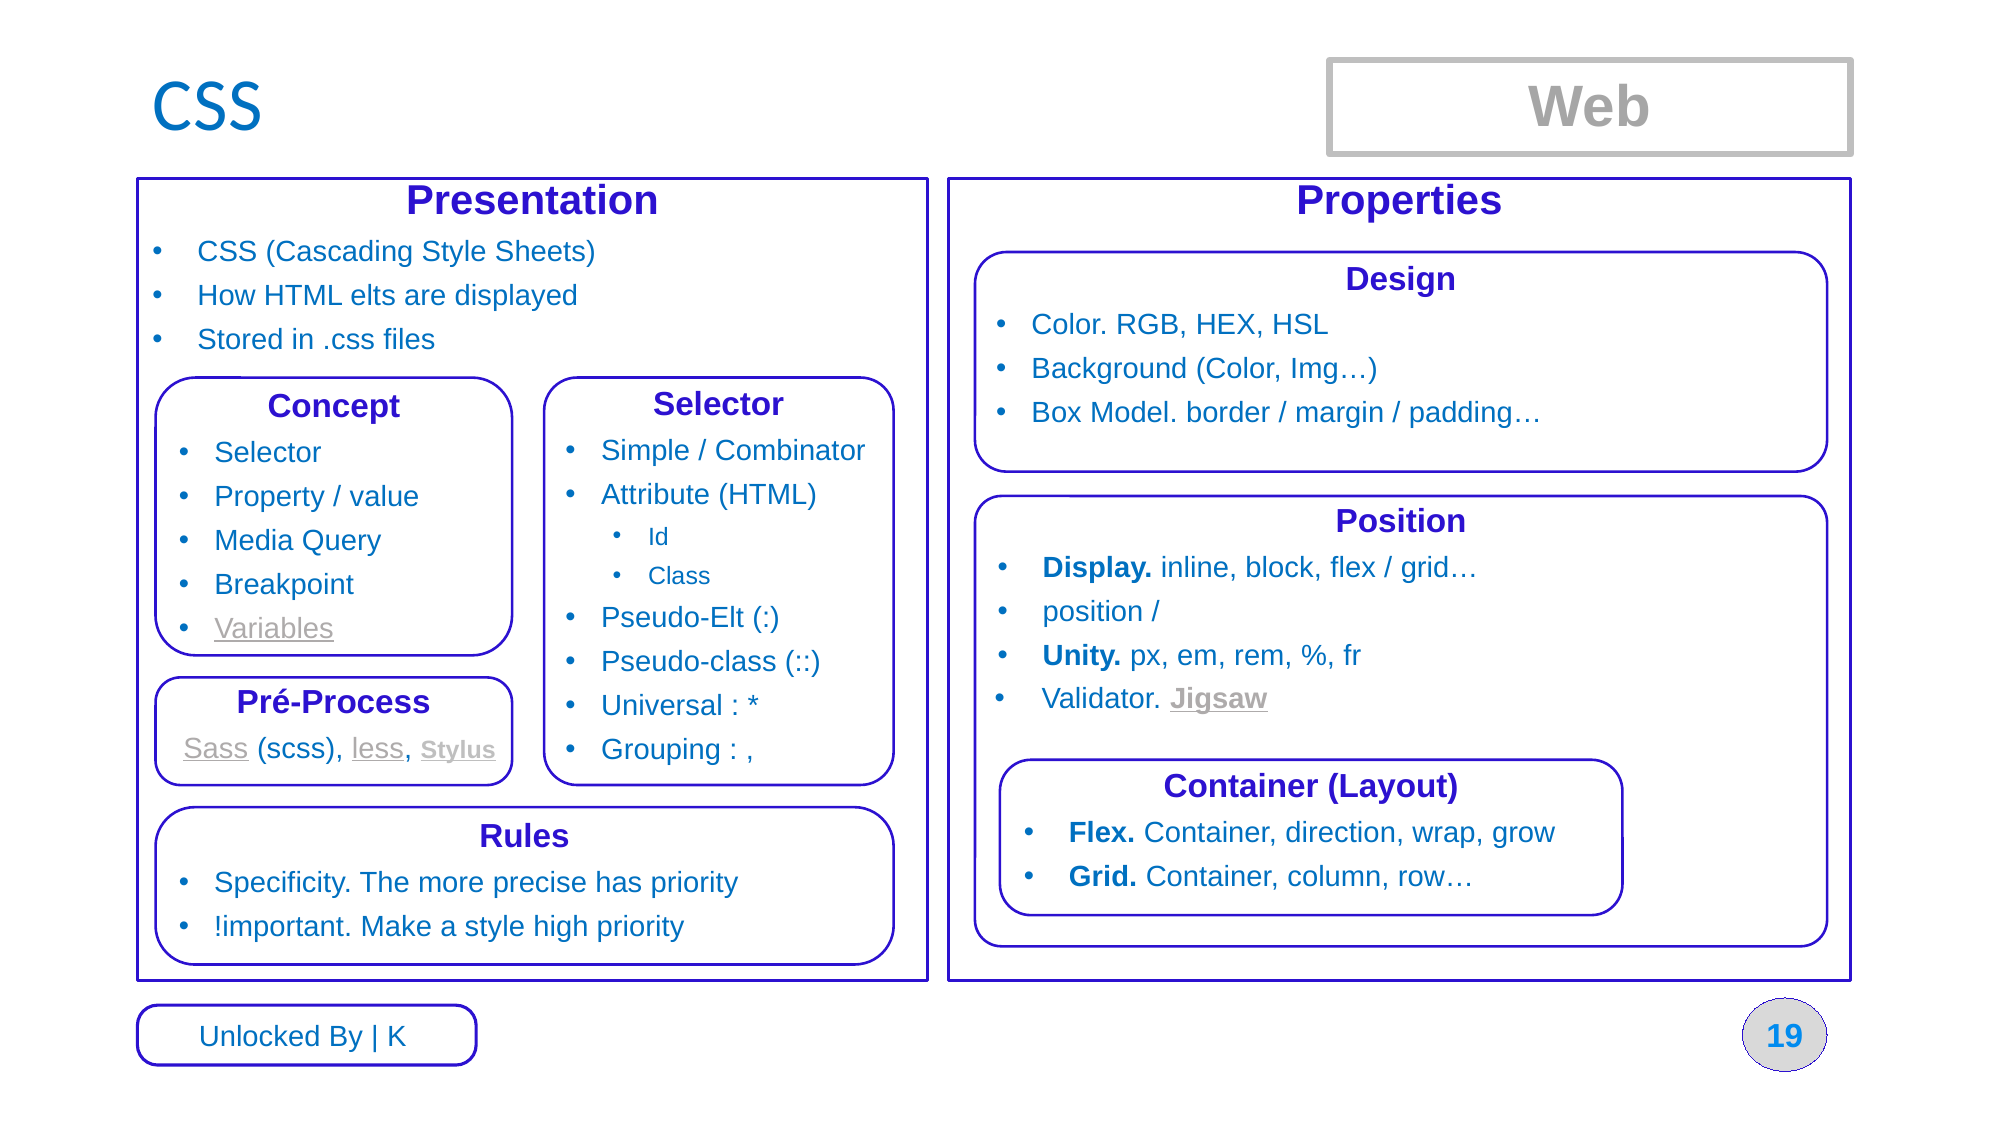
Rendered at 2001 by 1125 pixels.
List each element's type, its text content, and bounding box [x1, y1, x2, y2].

text_box Position Display. inline, block, flex / grid… position / Unity. px, em, rem, %, fr Validator. Jigsaw [974, 495, 1828, 947]
list Web [1326, 57, 1854, 157]
slide_number 19 [1742, 997, 1828, 1072]
footer Unlocked By | K [135, 1003, 478, 1067]
title CSS [137, 59, 1313, 154]
text_box Concept Selector Property / value Media Query Breakpoint Variables [155, 377, 513, 656]
text_box Rules Specificity. The more precise has priority !important. Make a style high priority [155, 807, 894, 965]
text_box Container (Layout) Flex. Container, direction, wrap, grow Grid. Container, column, row… [999, 759, 1623, 916]
list Properties [947, 177, 1852, 982]
text_box Design Color. RGB, HEX, HSL Background (Color, Img…) Box Model. border / margin / padding… [974, 251, 1828, 472]
list Presentation CSS (Cascading Style Sheets) How HTML elts are displayed Stored in .css files [136, 177, 929, 982]
text_box Pré-Process Sass (scss), less, Stylus [155, 677, 513, 786]
text_box Selector Simple / Combinator Attribute (HTML) Id Class Pseudo-Elt (:) Pseudo-class (::) Universal : * Grouping : , [544, 377, 894, 786]
